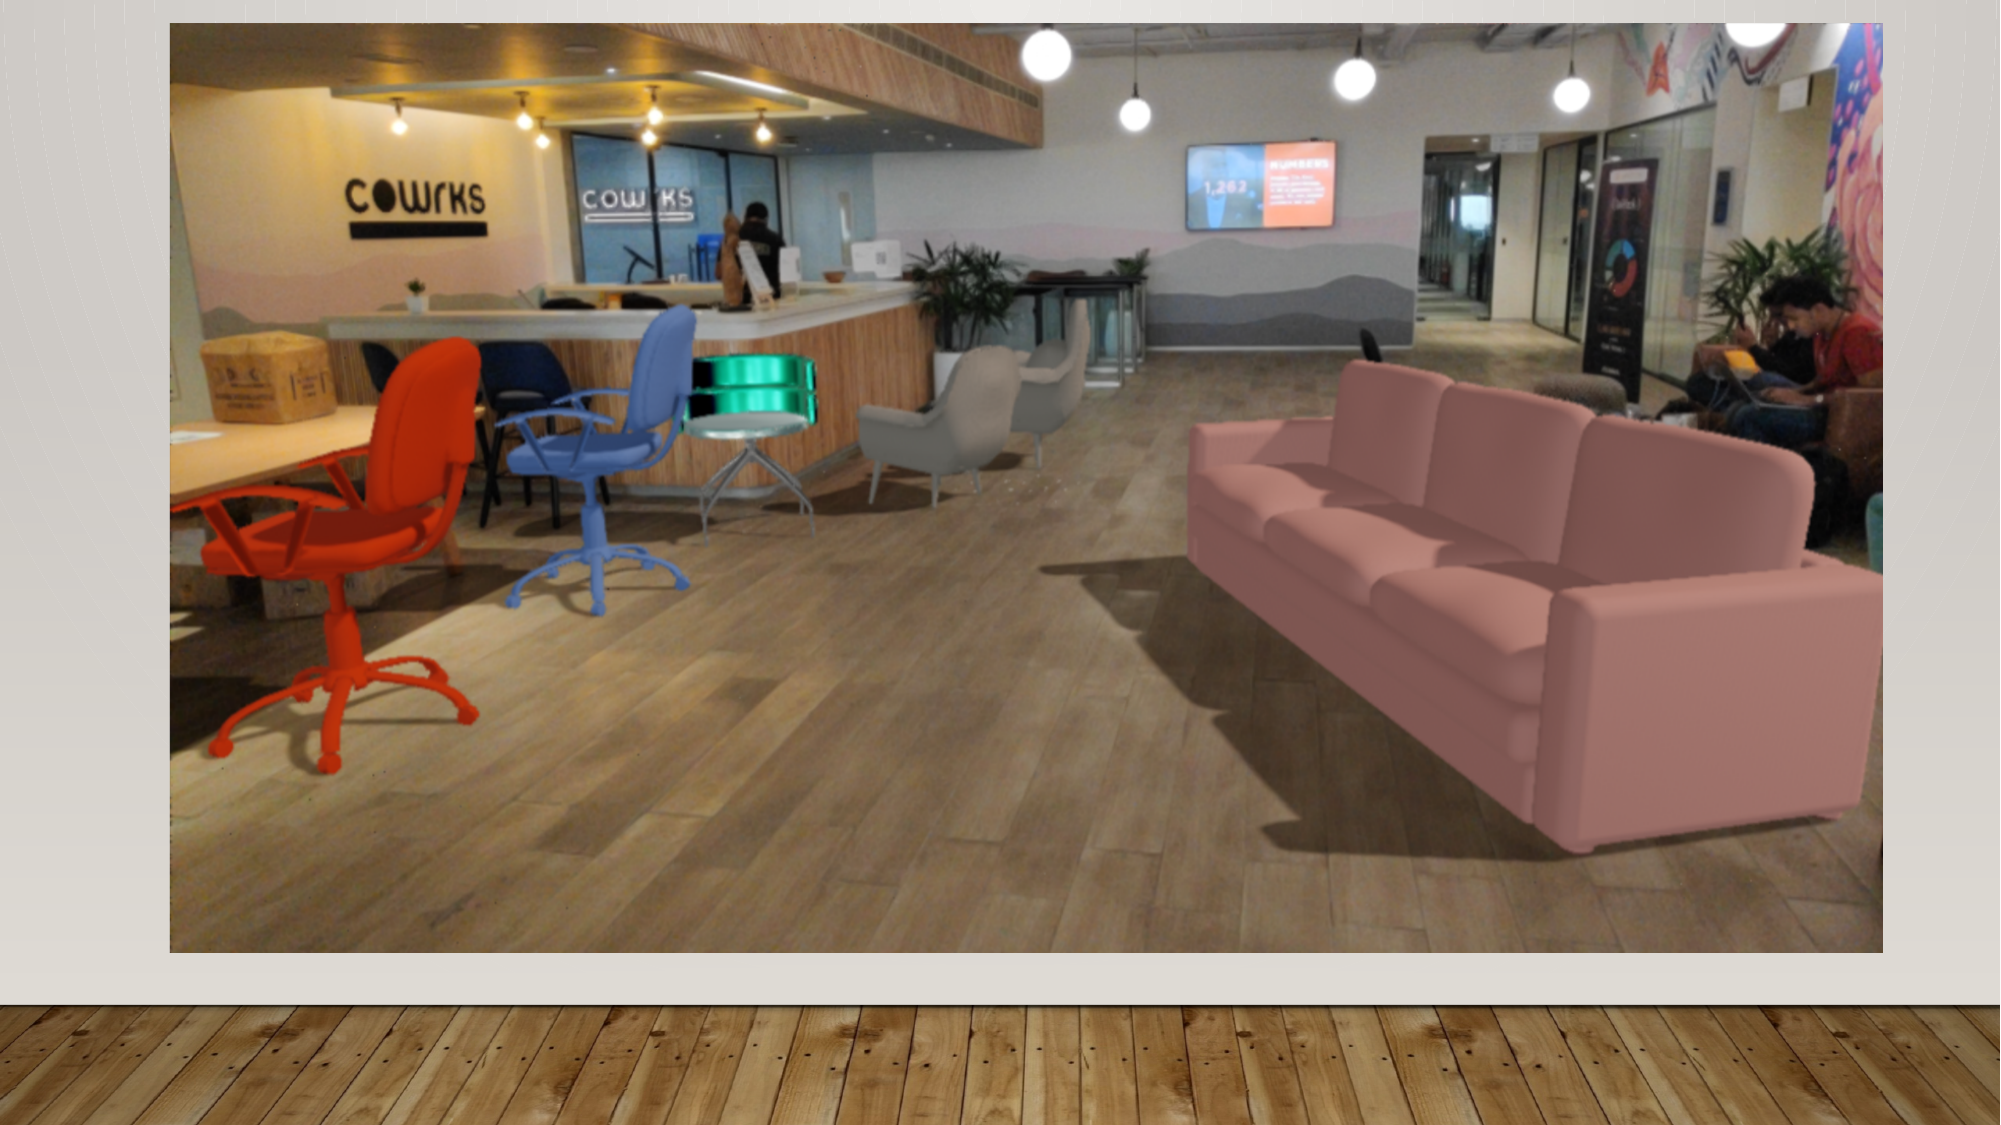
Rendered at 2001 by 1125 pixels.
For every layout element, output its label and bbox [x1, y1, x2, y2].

picture [172, 24, 560, 953]
picture [0, 1005, 560, 1125]
picture [1492, 24, 1881, 953]
picture [1492, 1005, 2000, 1125]
list [560, 0, 1492, 1125]
